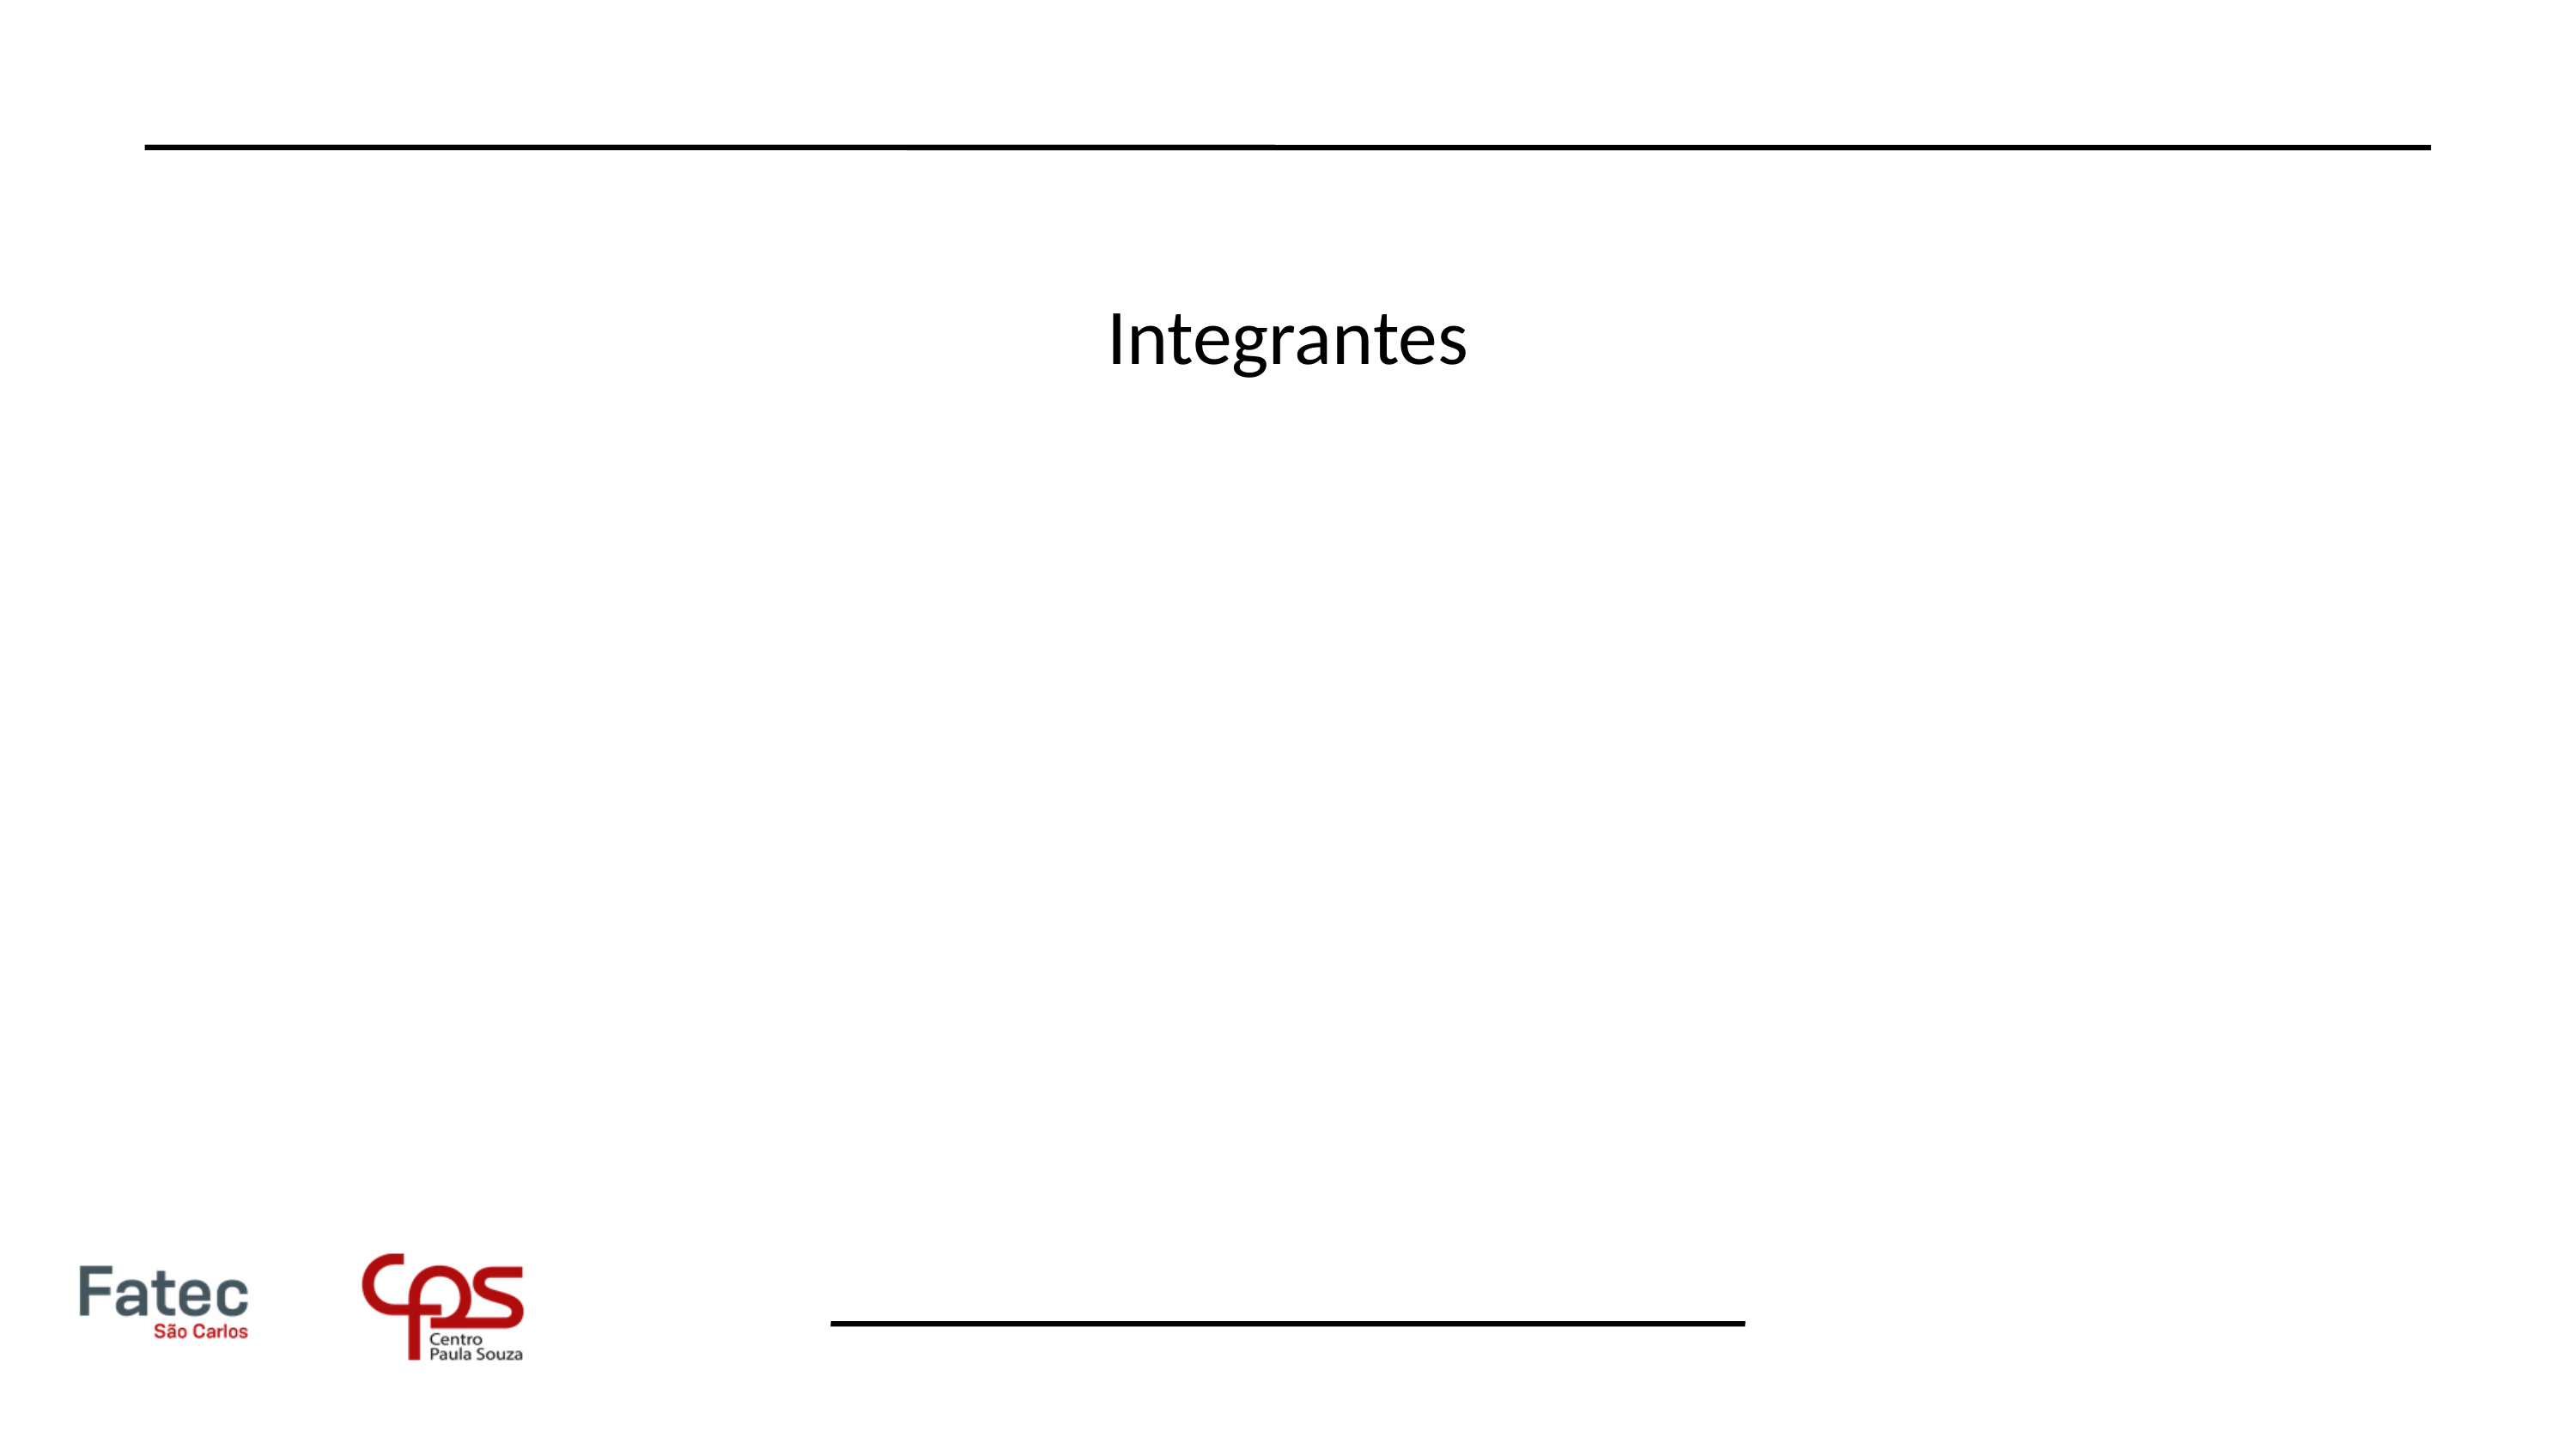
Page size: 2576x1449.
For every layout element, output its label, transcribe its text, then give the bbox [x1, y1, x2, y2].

title Integrantes [708, 252, 1868, 414]
picture [53, 1250, 562, 1366]
